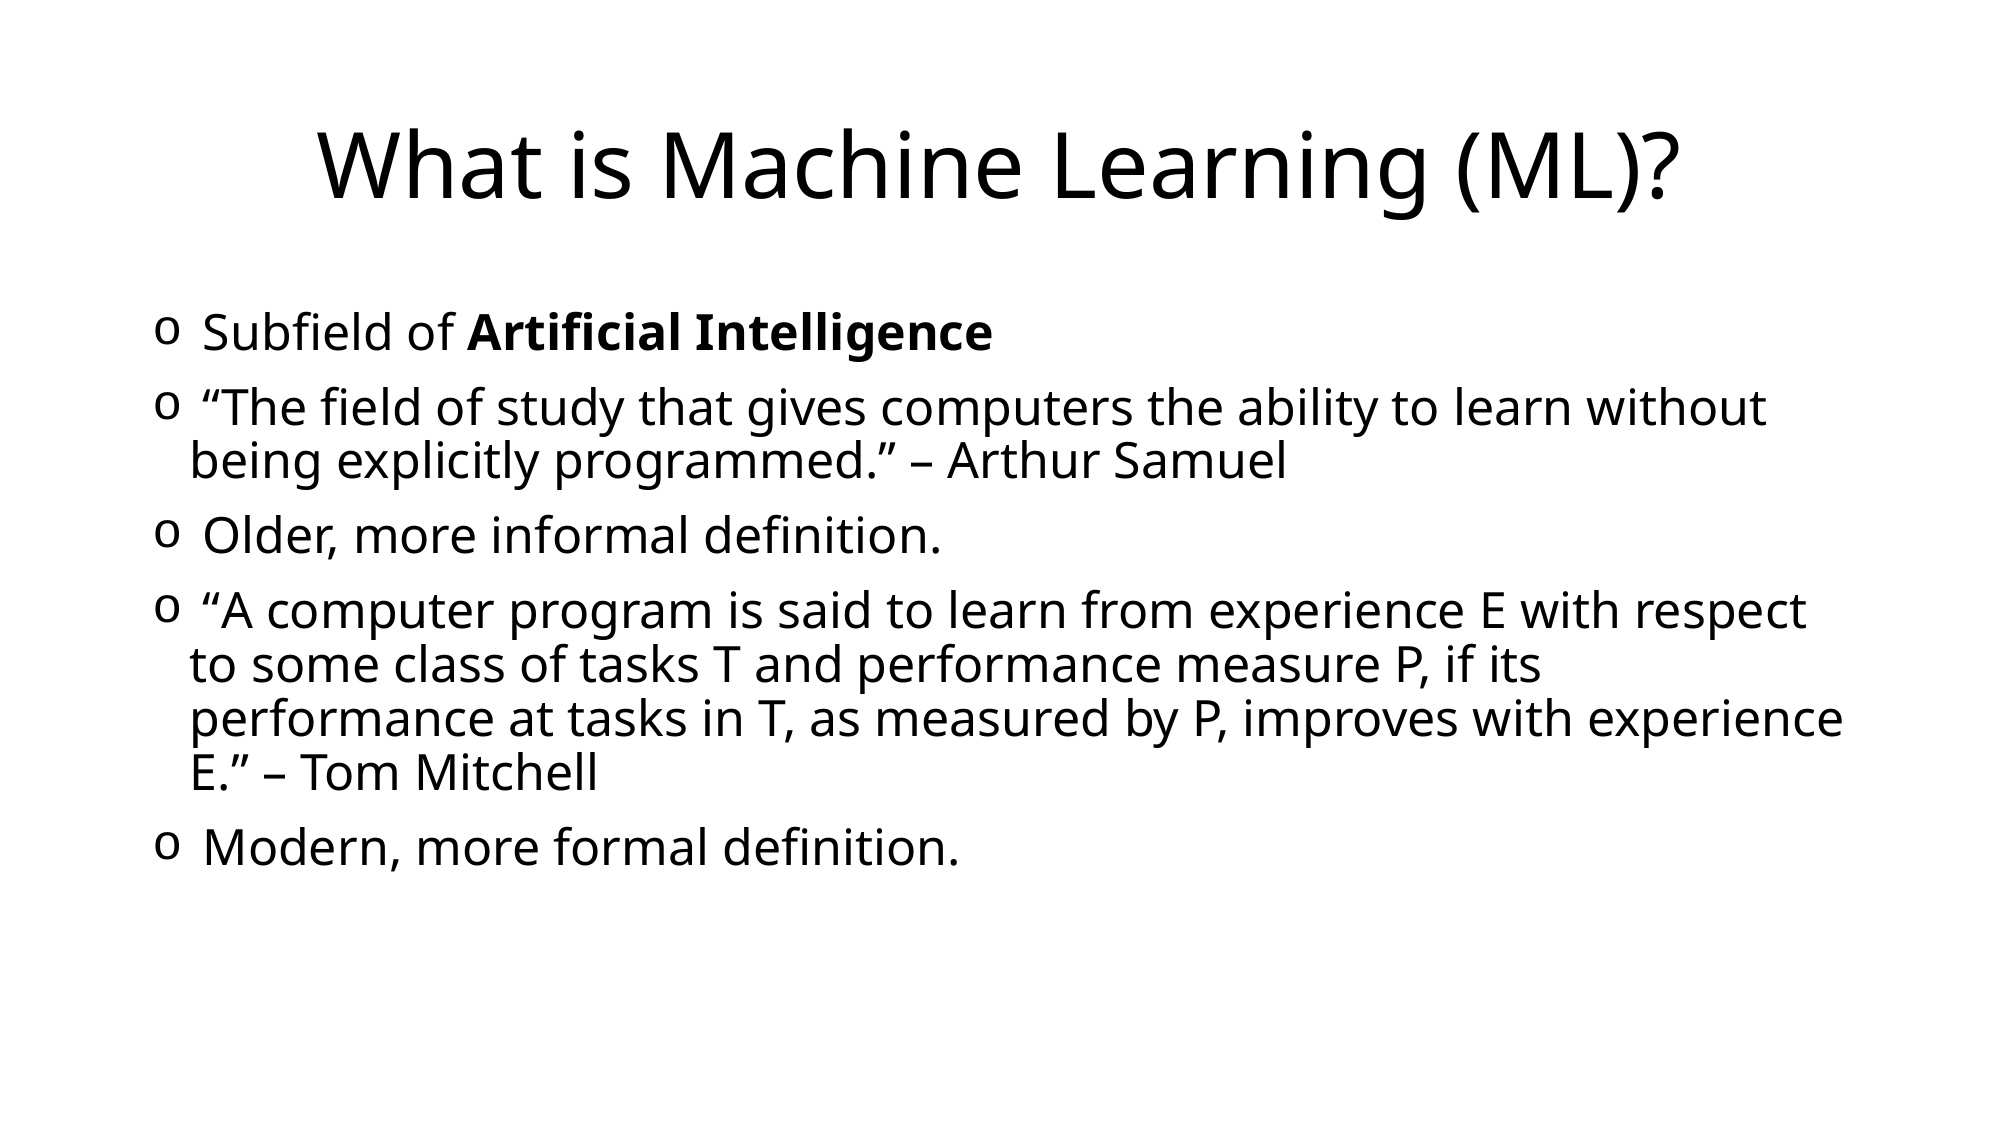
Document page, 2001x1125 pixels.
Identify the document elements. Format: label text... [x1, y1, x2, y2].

list Subfield of Artificial Intelligence “The field of study that gives computers the ability to learn without being explicitly programmed.” – Arthur Samuel Older, more informal definition. “A computer program is said to learn from experience E with respect to some class of tasks T and performance measure P, if its performance at tasks in T, as measured by P, improves with experience E.” – Tom Mitchell Modern, more formal definition. [137, 299, 1863, 1014]
title What is Machine Learning (ML)? [137, 59, 1863, 278]
